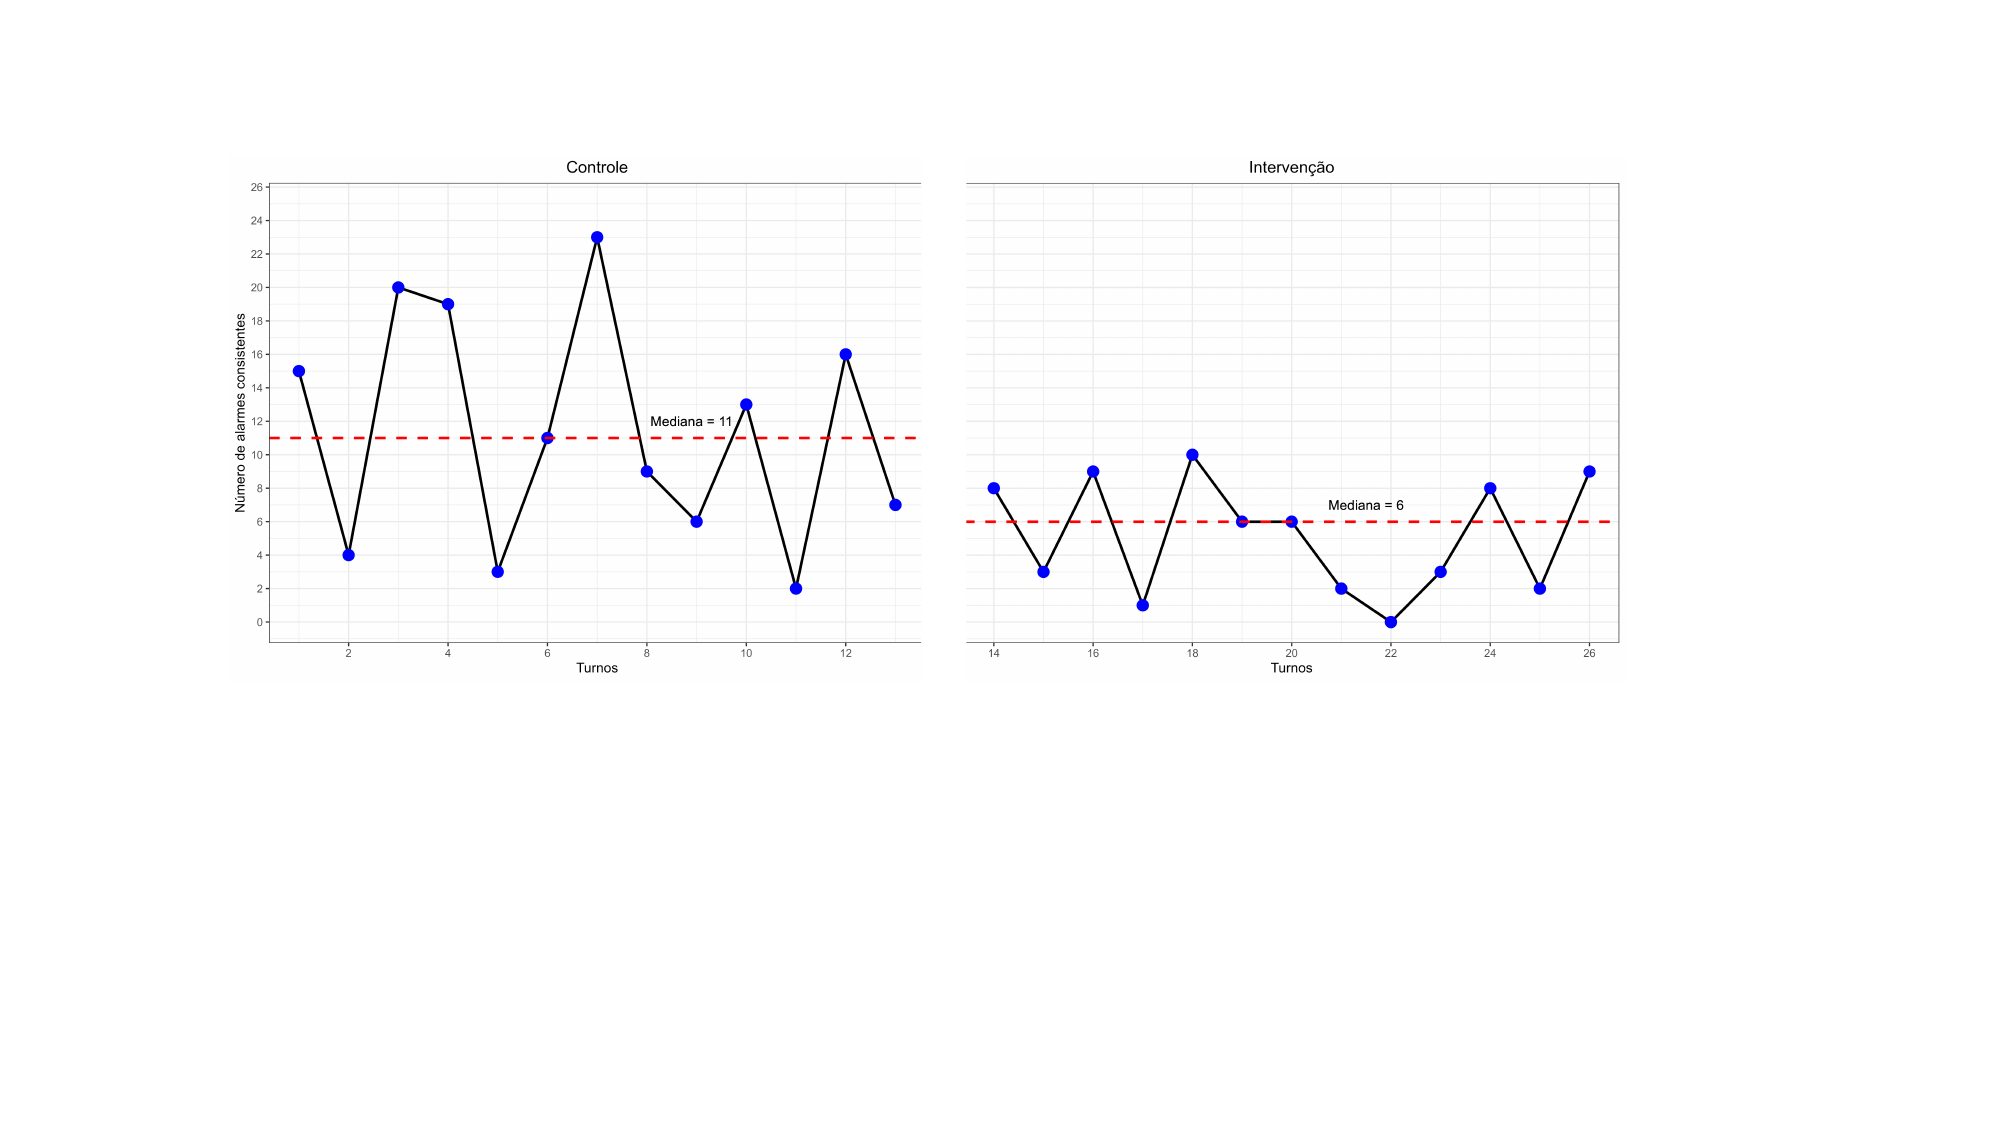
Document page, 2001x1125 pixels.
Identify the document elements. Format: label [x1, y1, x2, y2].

text_box [228, 154, 1626, 683]
